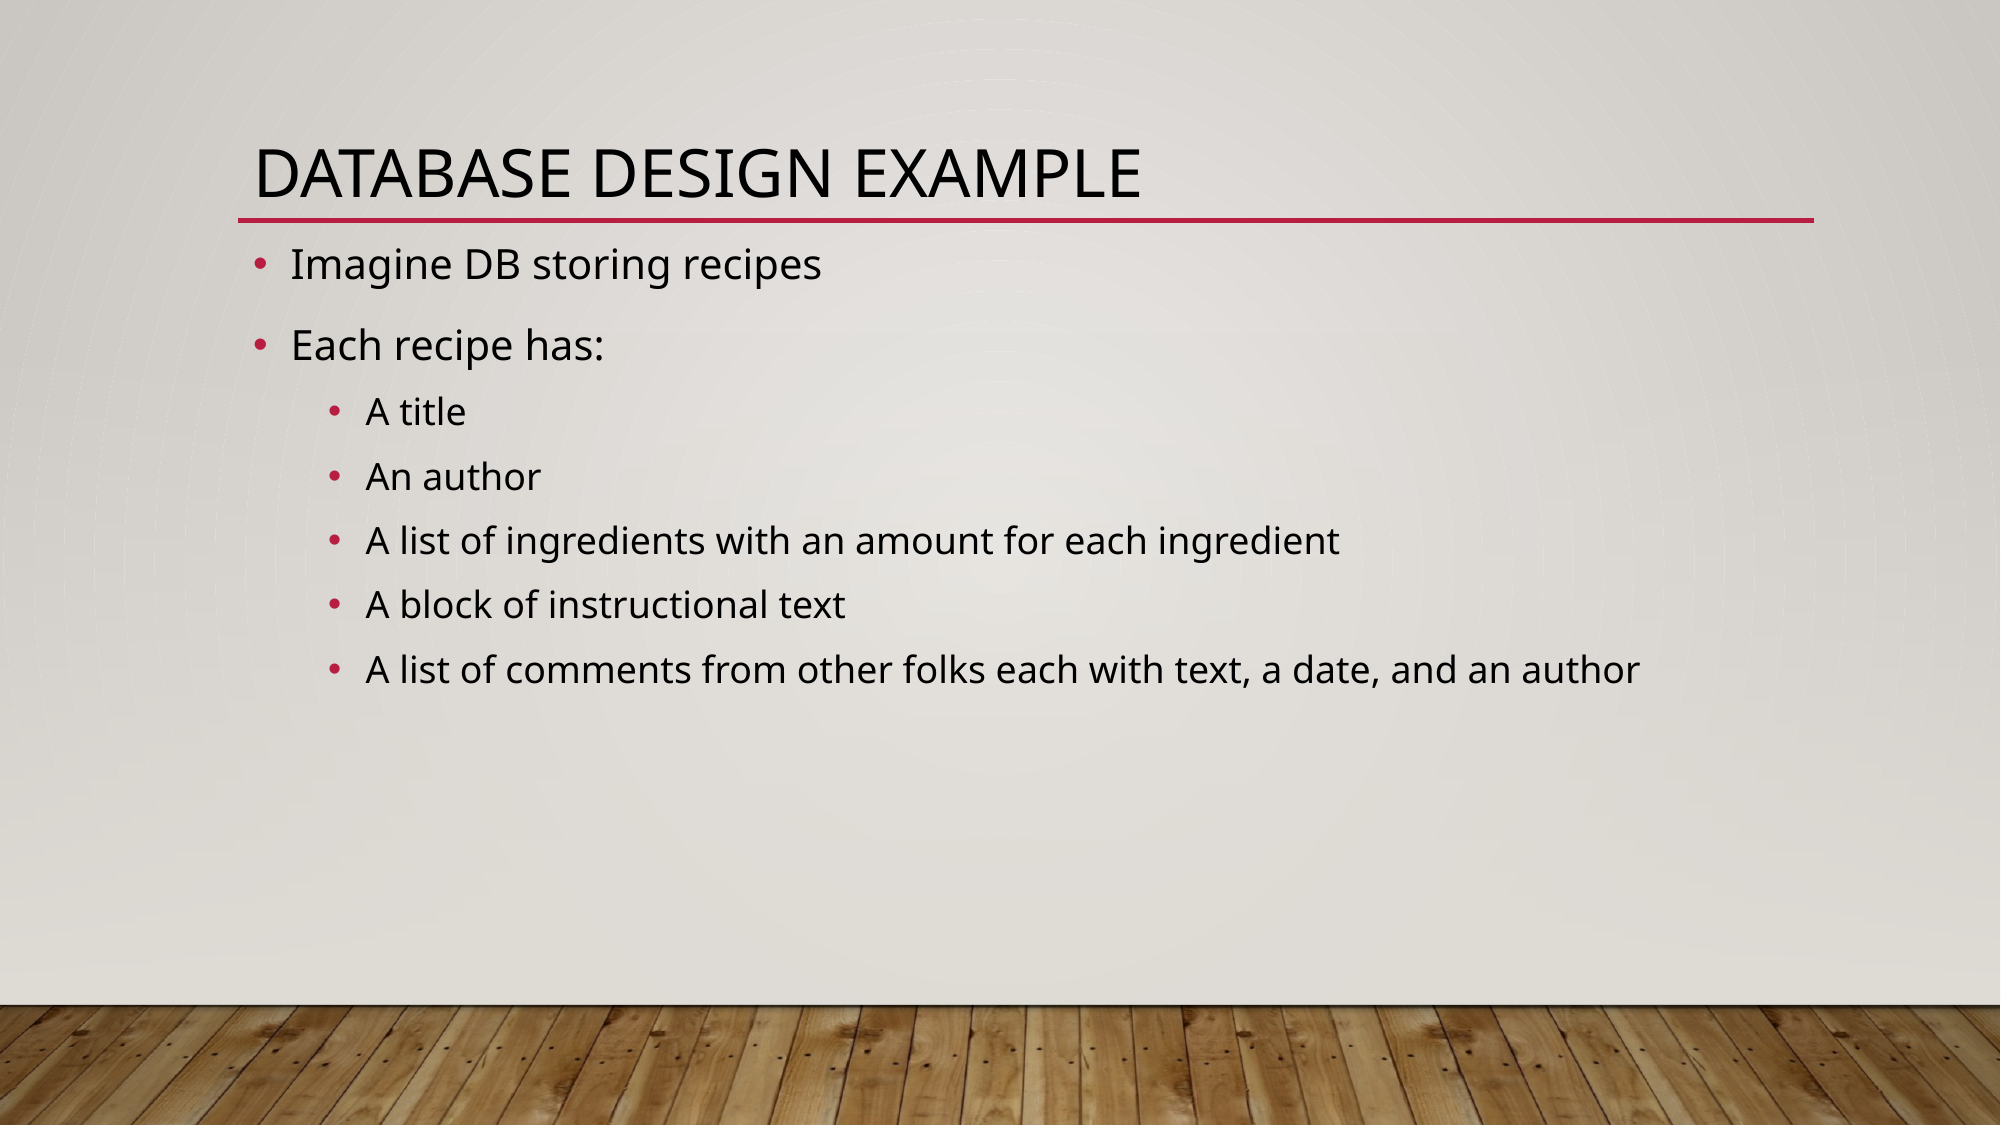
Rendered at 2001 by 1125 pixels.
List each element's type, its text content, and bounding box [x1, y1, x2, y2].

title Database Design Example [238, 131, 1814, 220]
picture [0, 1005, 2000, 1125]
list Imagine DB storing recipes Each recipe has: A title An author A list of ingredients with an amount for each ingredient A block of instructional text A list of comments from other folks each with text, a date, and an author [238, 220, 1814, 897]
